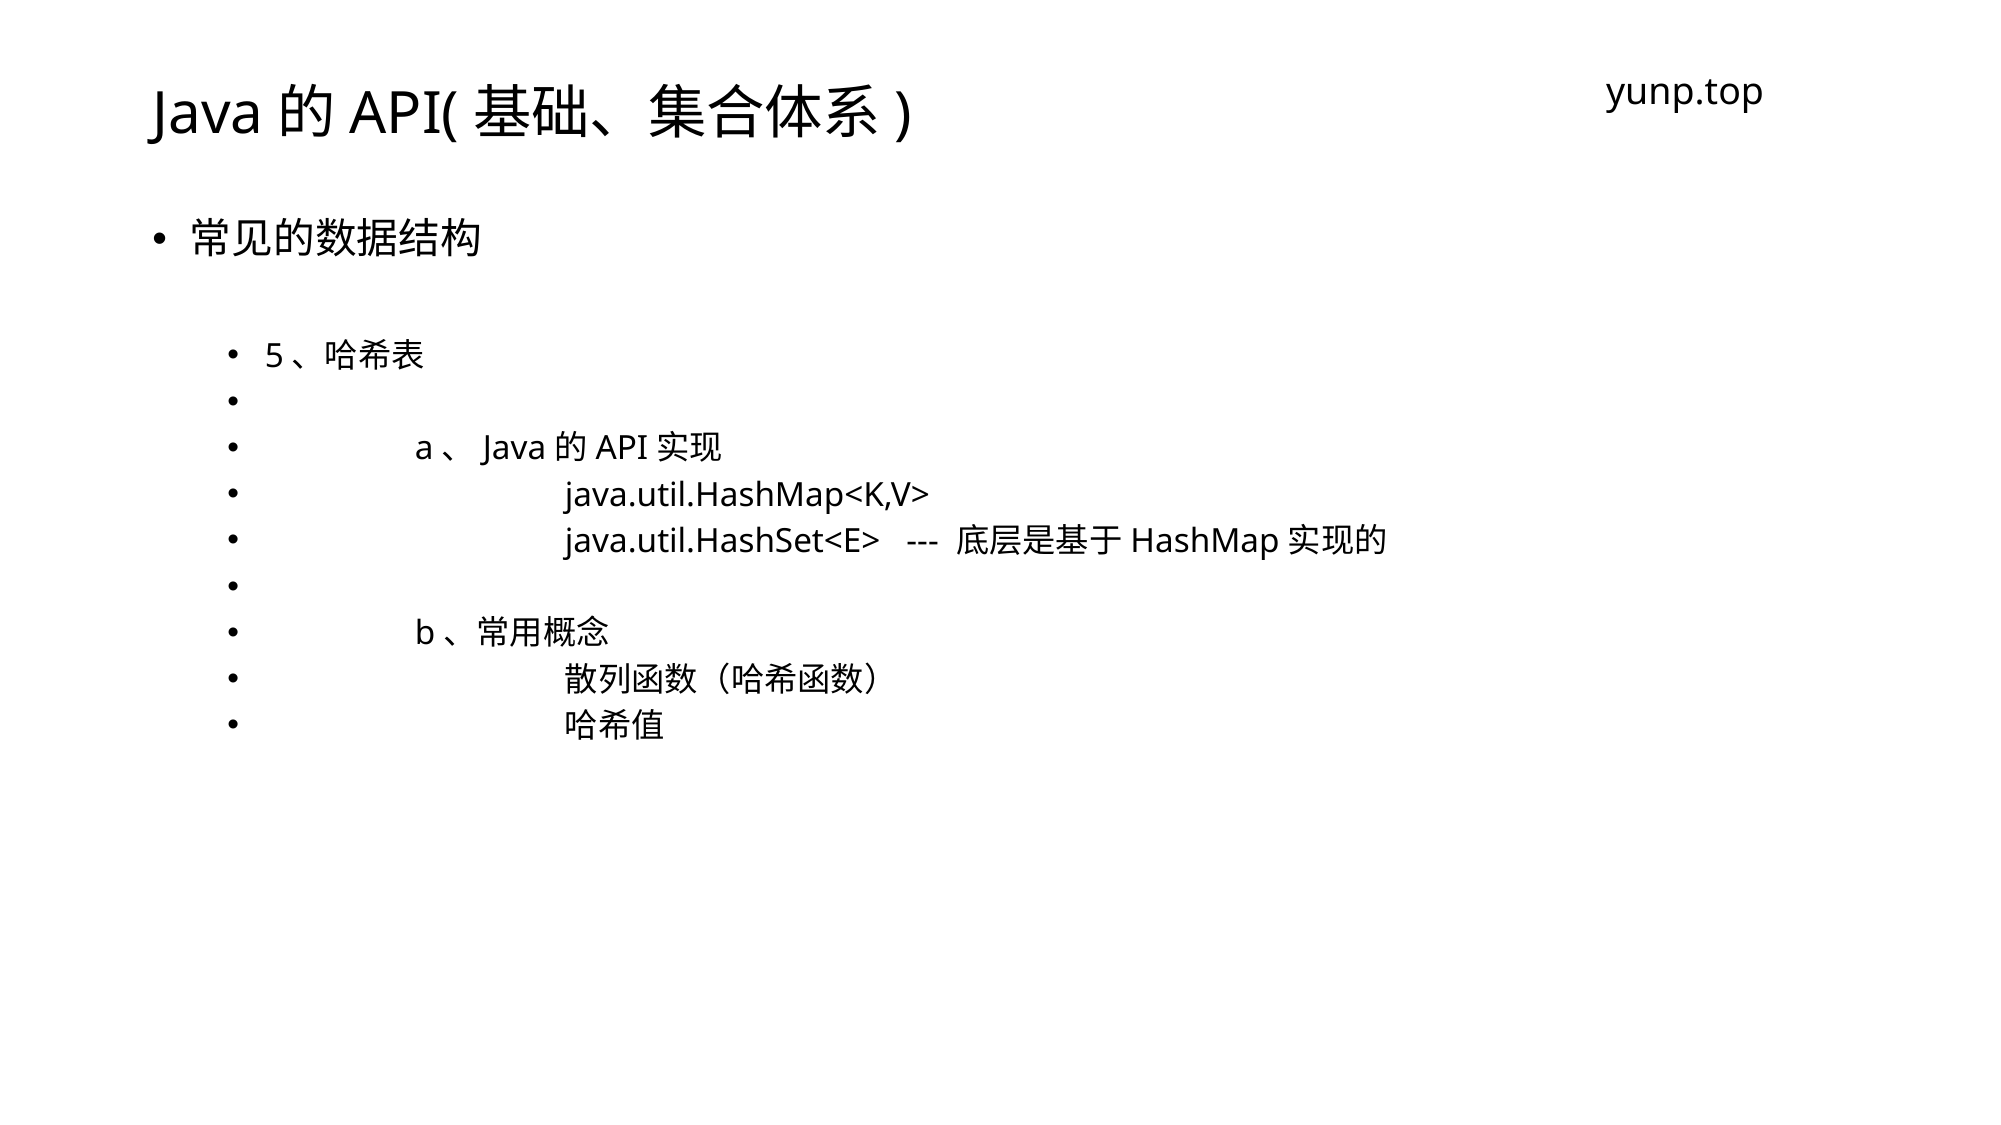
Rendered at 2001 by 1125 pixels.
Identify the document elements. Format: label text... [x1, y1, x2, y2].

title Java的API(基础、集合体系) [137, 59, 1592, 171]
list 常见的数据结构 5、哈希表 a、Java的API实现 java.util.HashMap<K,V> java.util.HashSet<E> --- 底层是基于HashMap实现的 b、常用概念 散列函数（哈希函数） 哈希值 [137, 210, 1863, 1066]
text_box yunp.top [1591, 59, 1844, 120]
